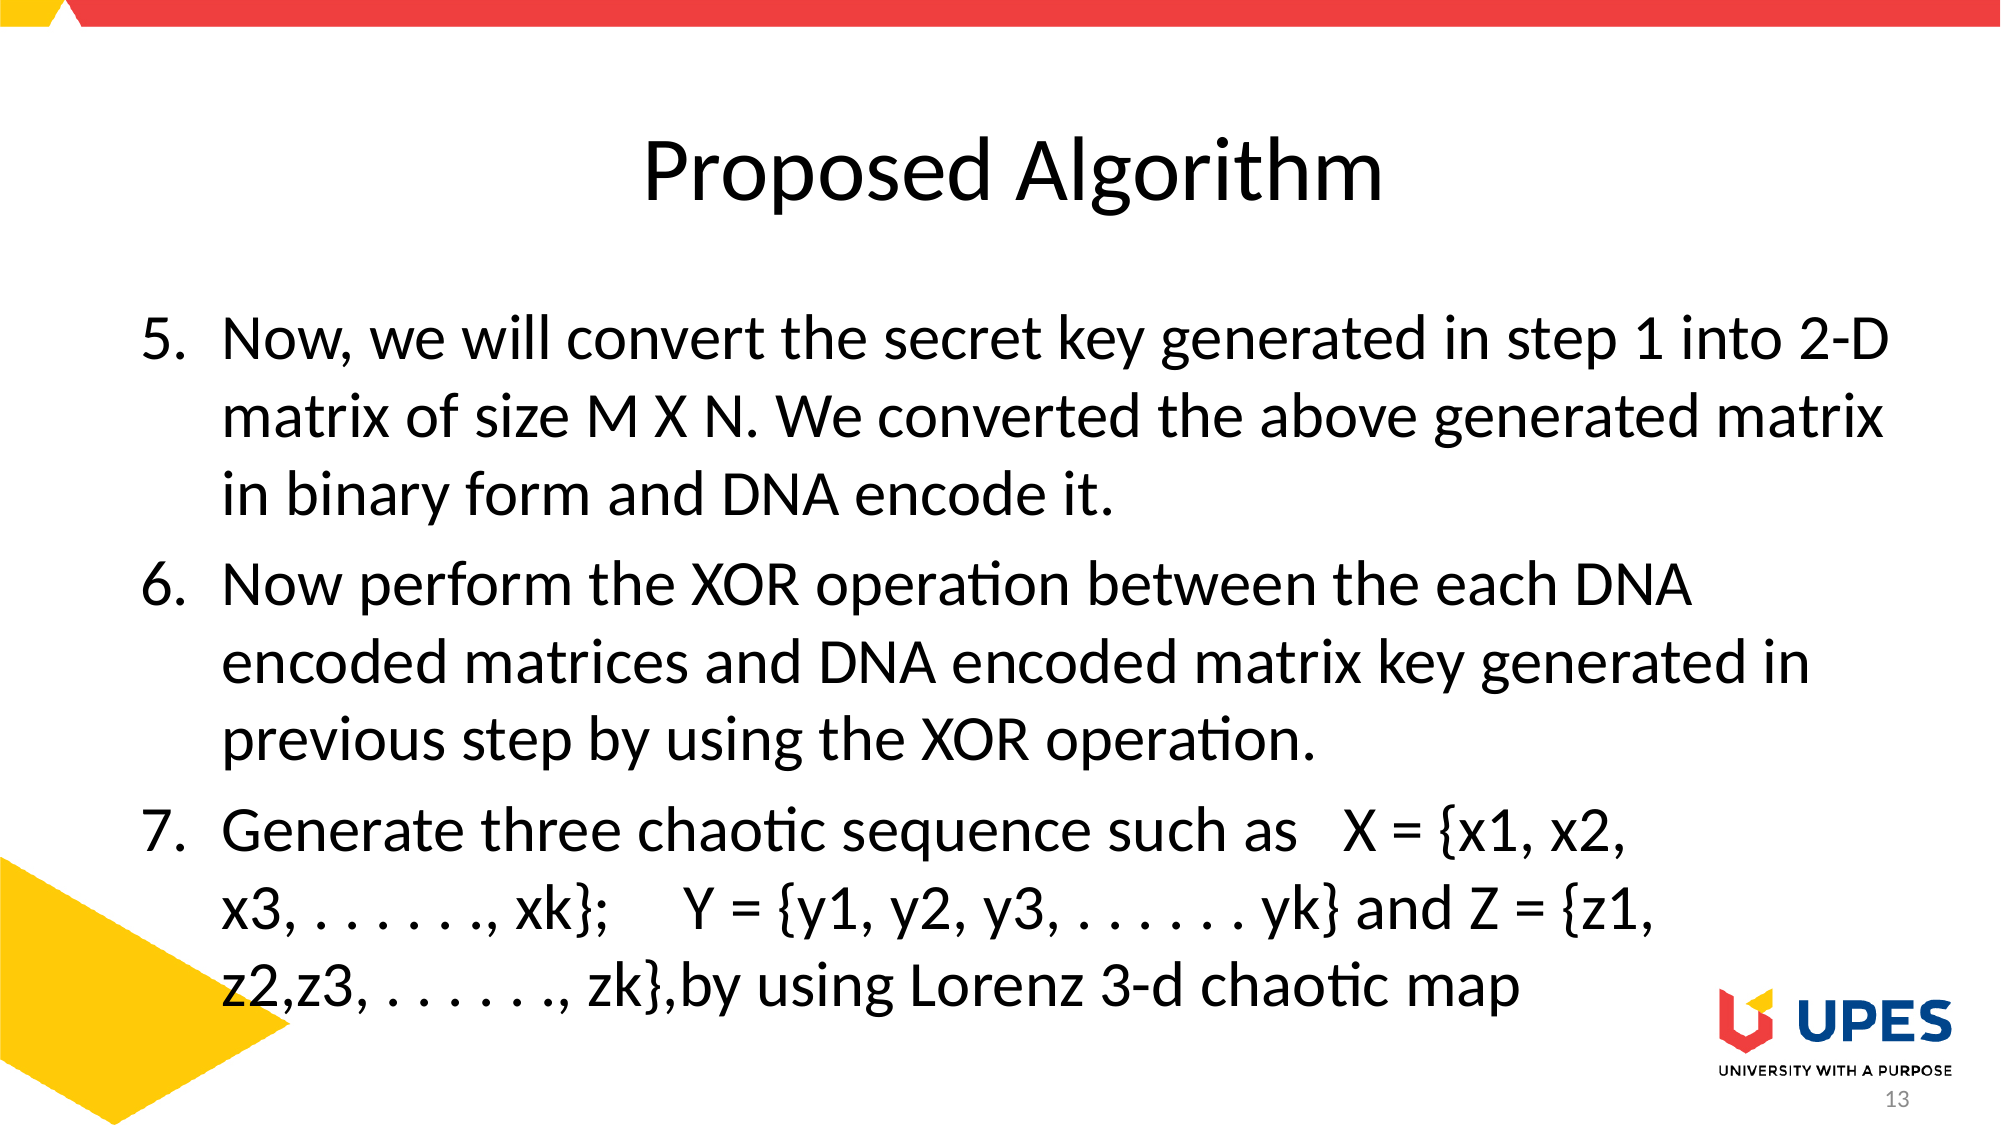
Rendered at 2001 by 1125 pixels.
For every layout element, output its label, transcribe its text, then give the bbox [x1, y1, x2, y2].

list Now, we will convert the secret key generated in step 1 into 2-D matrix of size M X N. We converted the above generated matrix in binary form and DNA encode it. Now perform the XOR operation between the each DNA encoded matrices and DNA encoded matrix key generated in previous step by using the XOR operation. Generate three chaotic sequence such as X = {x1, x2, x3, . . . . . ., xk}; Y = {y1, y2, y3, . . . . . . yk} and Z = {z1, z2,z3, . . . . . ., zk},by using Lorenz 3-d chaotic map [125, 287, 1925, 1030]
title Proposed Algorithm [125, 70, 1925, 258]
picture [0, 0, 2001, 1125]
